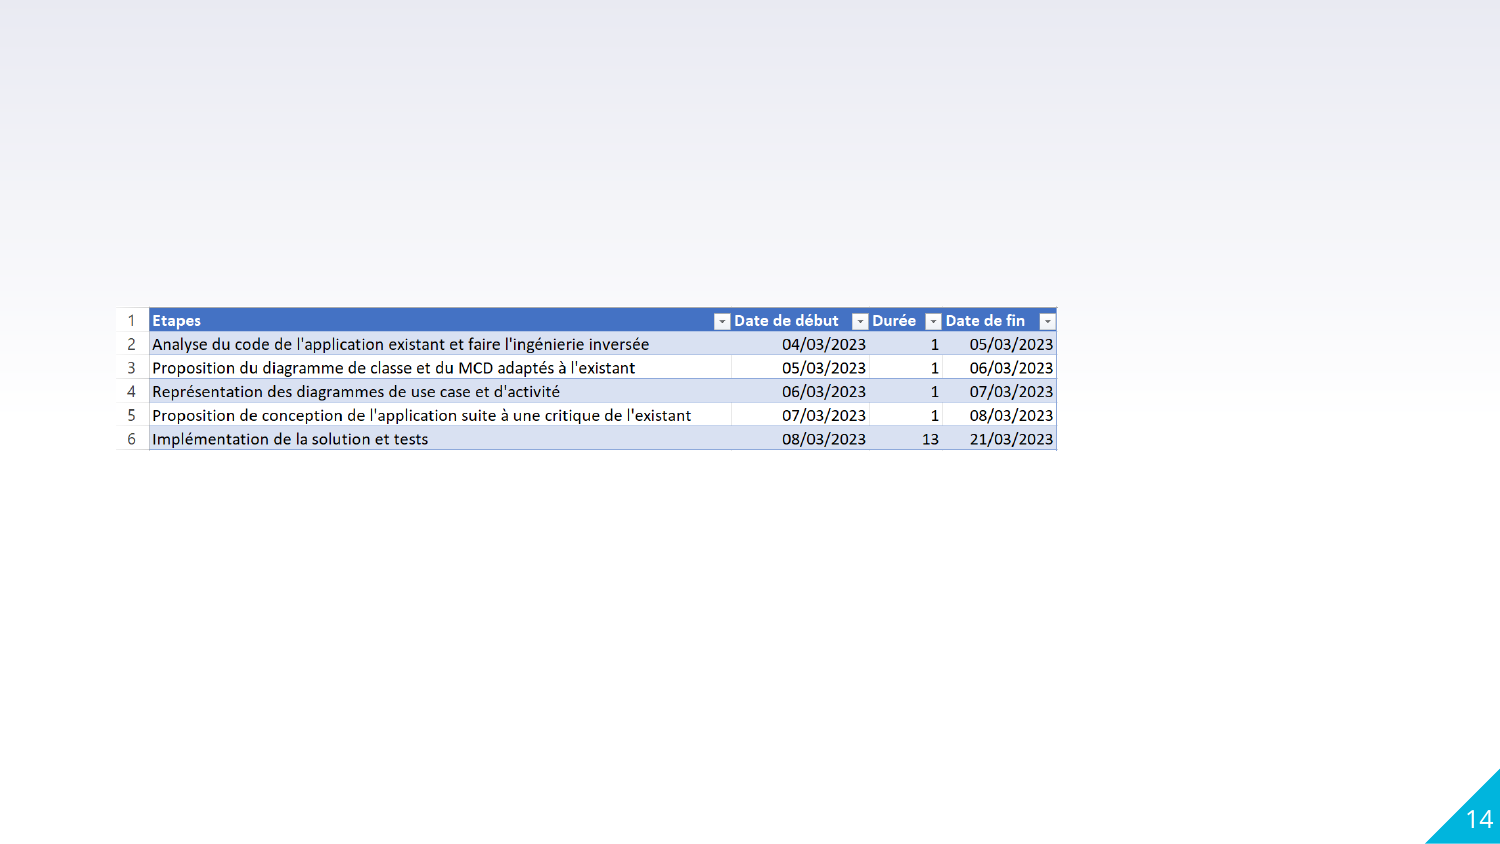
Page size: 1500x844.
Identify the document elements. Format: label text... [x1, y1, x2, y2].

slide_number 14 [1418, 760, 1494, 838]
picture [116, 306, 1058, 451]
